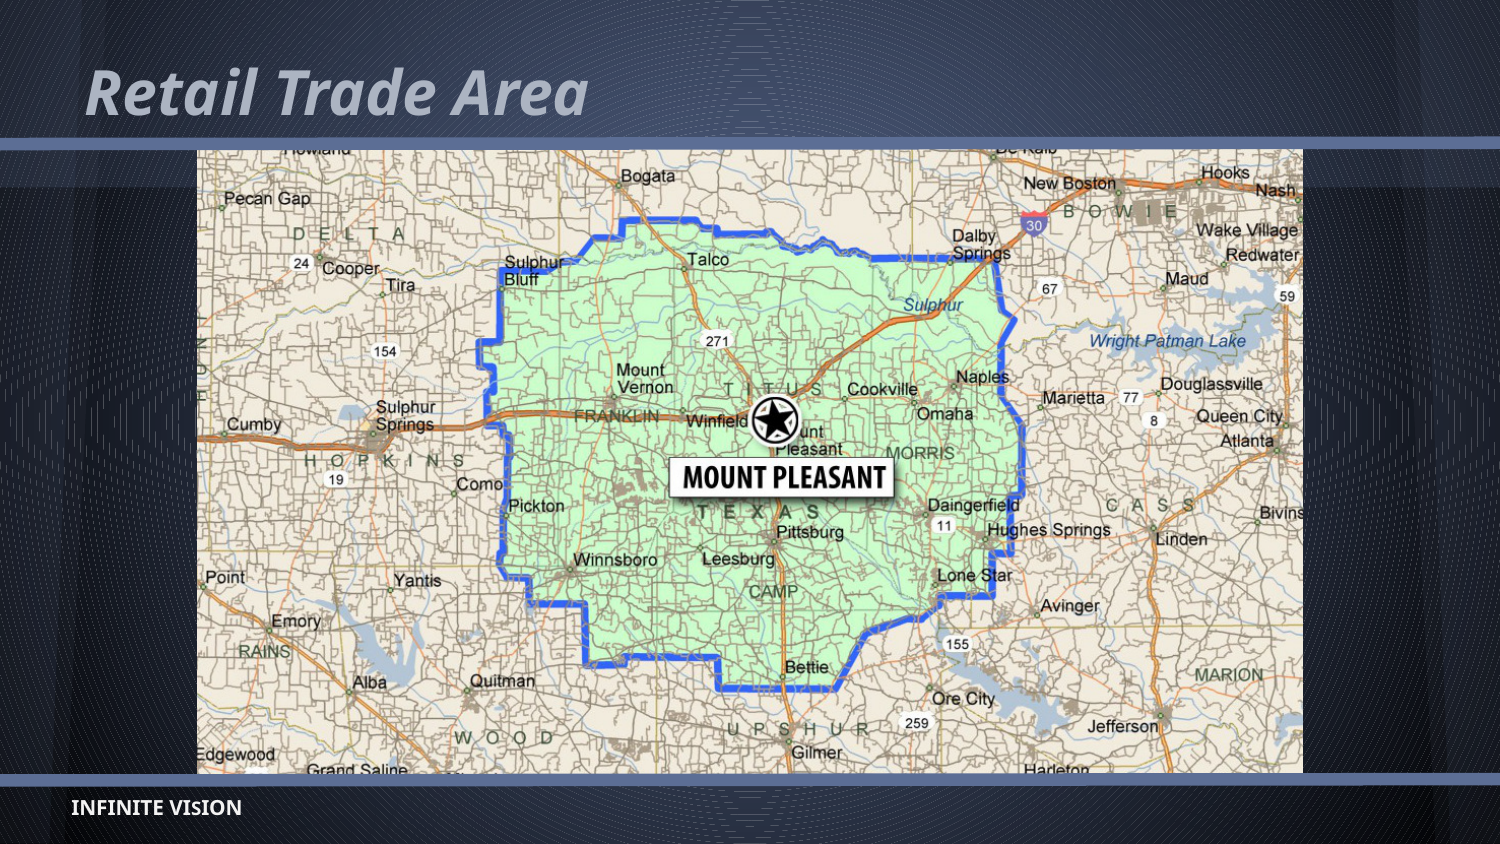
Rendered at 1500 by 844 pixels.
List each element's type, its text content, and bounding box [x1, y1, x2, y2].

text_box INFINITE VISION [56, 788, 394, 827]
picture [197, 145, 1303, 778]
title Retail Trade Area [69, 0, 650, 137]
